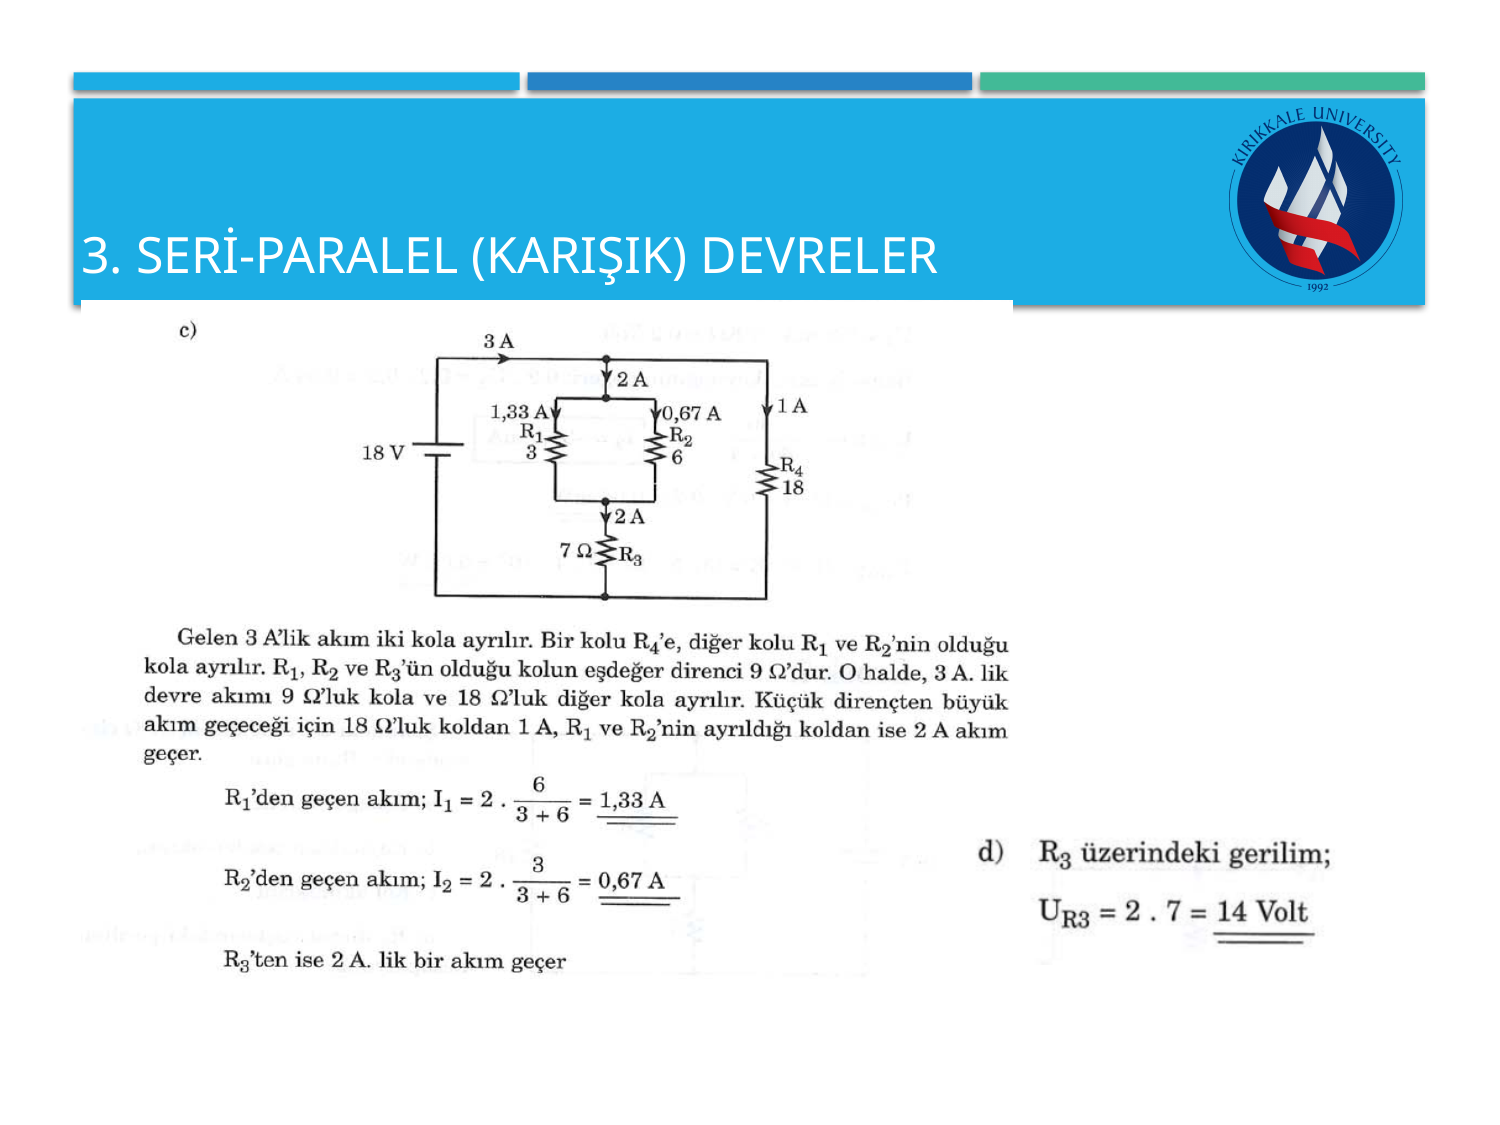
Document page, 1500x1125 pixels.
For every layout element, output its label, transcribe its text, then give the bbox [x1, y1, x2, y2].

title 3. seri-paralel (karışık) devreler [66, 141, 1223, 292]
picture [1229, 106, 1404, 292]
picture [80, 300, 1354, 985]
